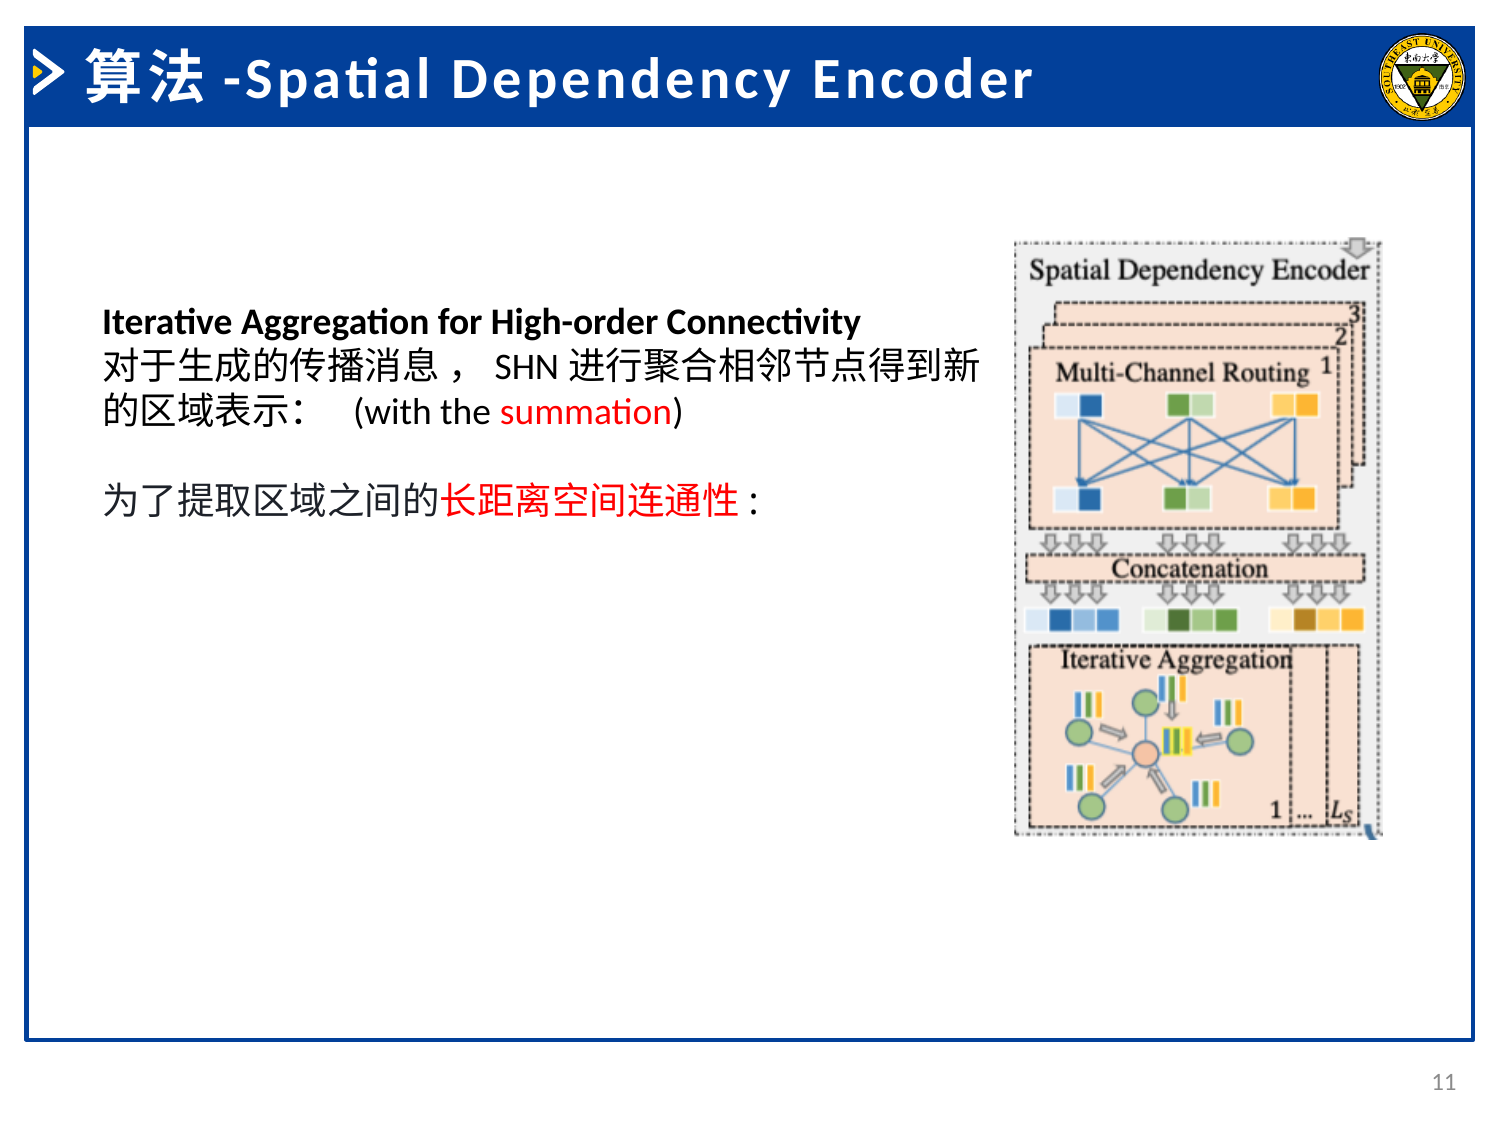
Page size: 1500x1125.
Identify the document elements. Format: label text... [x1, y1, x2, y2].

picture [1378, 33, 1467, 121]
picture [1013, 237, 1383, 840]
text_box 算法-Spatial Dependency Encoder [70, 32, 1166, 118]
slide_number 11 [1382, 1051, 1472, 1111]
